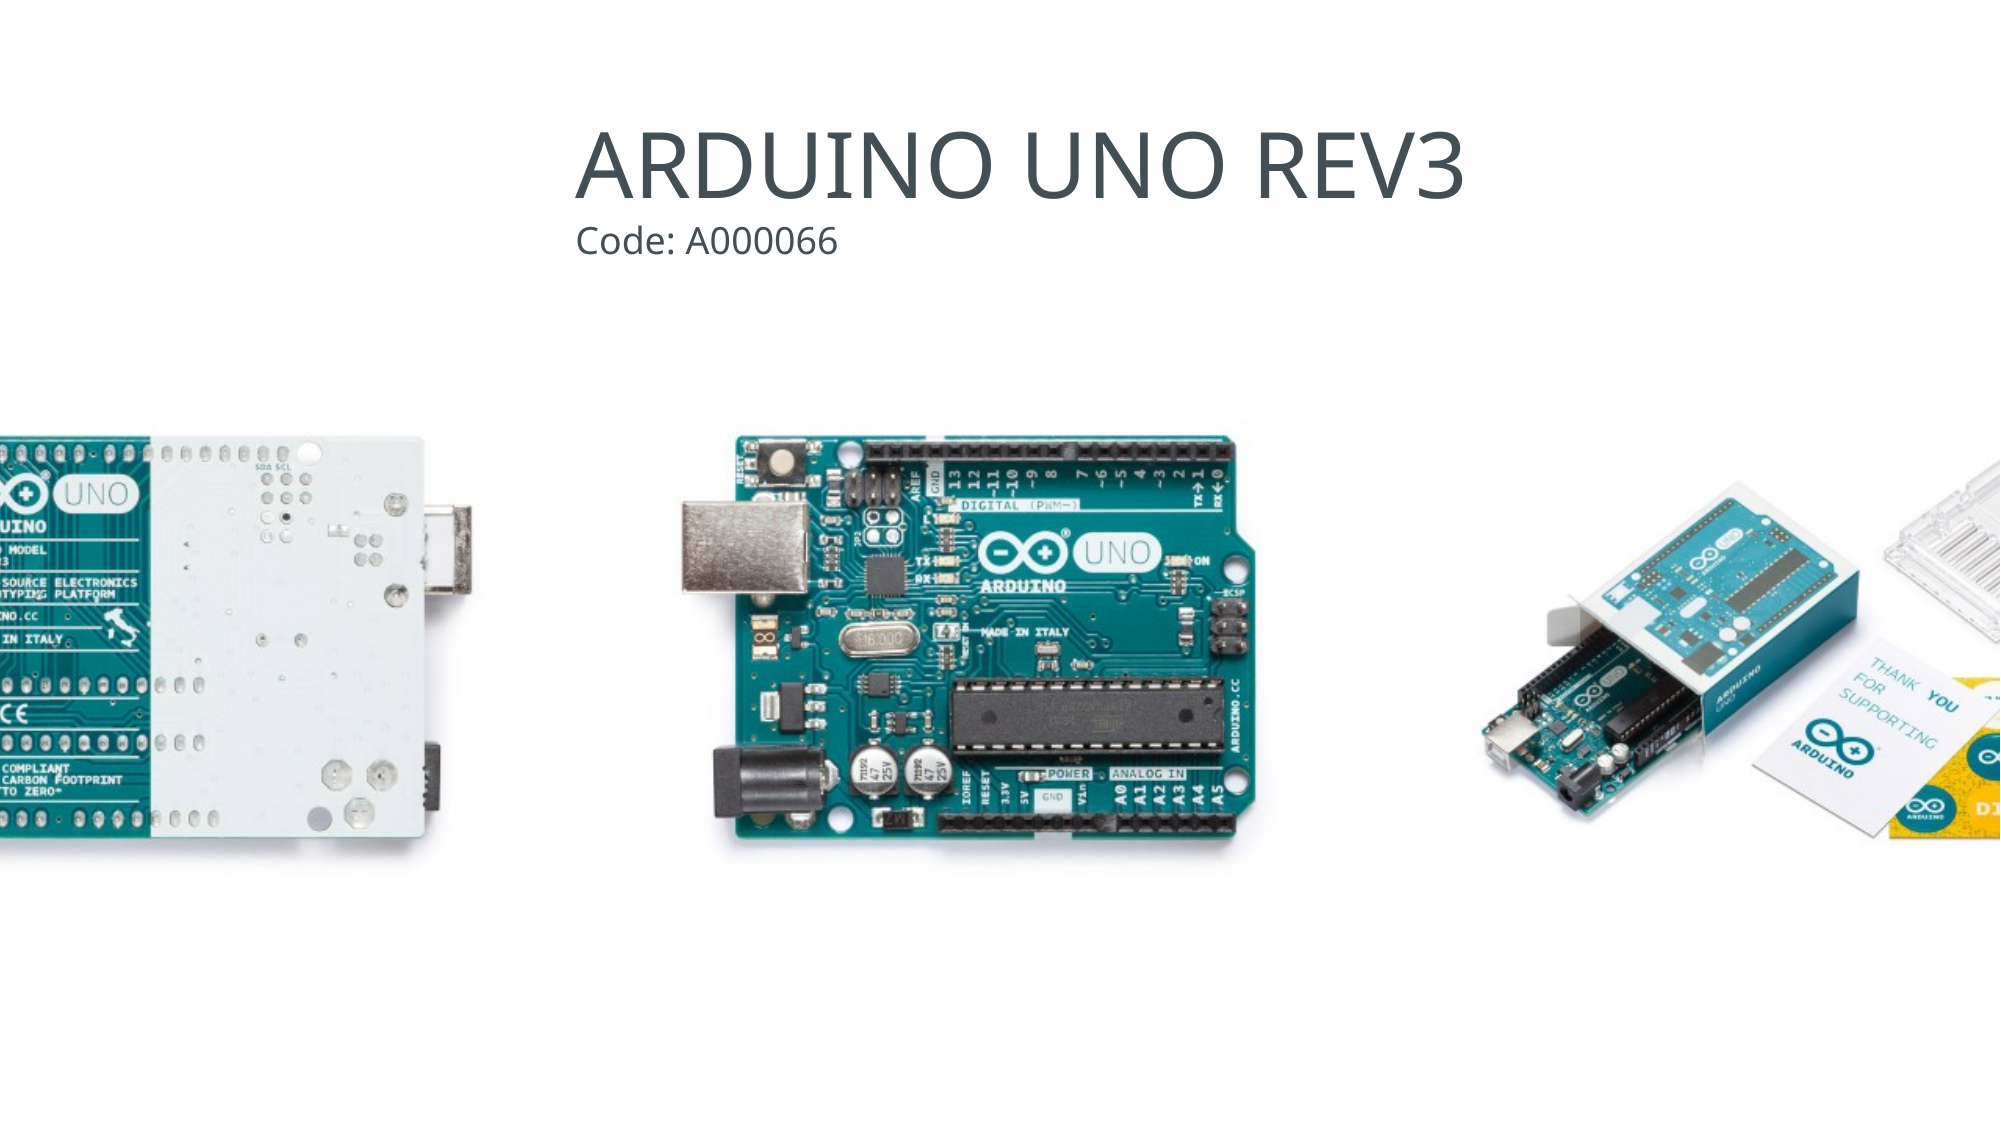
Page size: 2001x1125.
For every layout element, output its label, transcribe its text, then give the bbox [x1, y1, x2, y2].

picture [1424, 344, 2000, 931]
picture [601, 344, 1384, 931]
picture [0, 344, 561, 931]
text_box ARDUINO UNO REV3 Code: A000066 [560, 99, 1561, 269]
